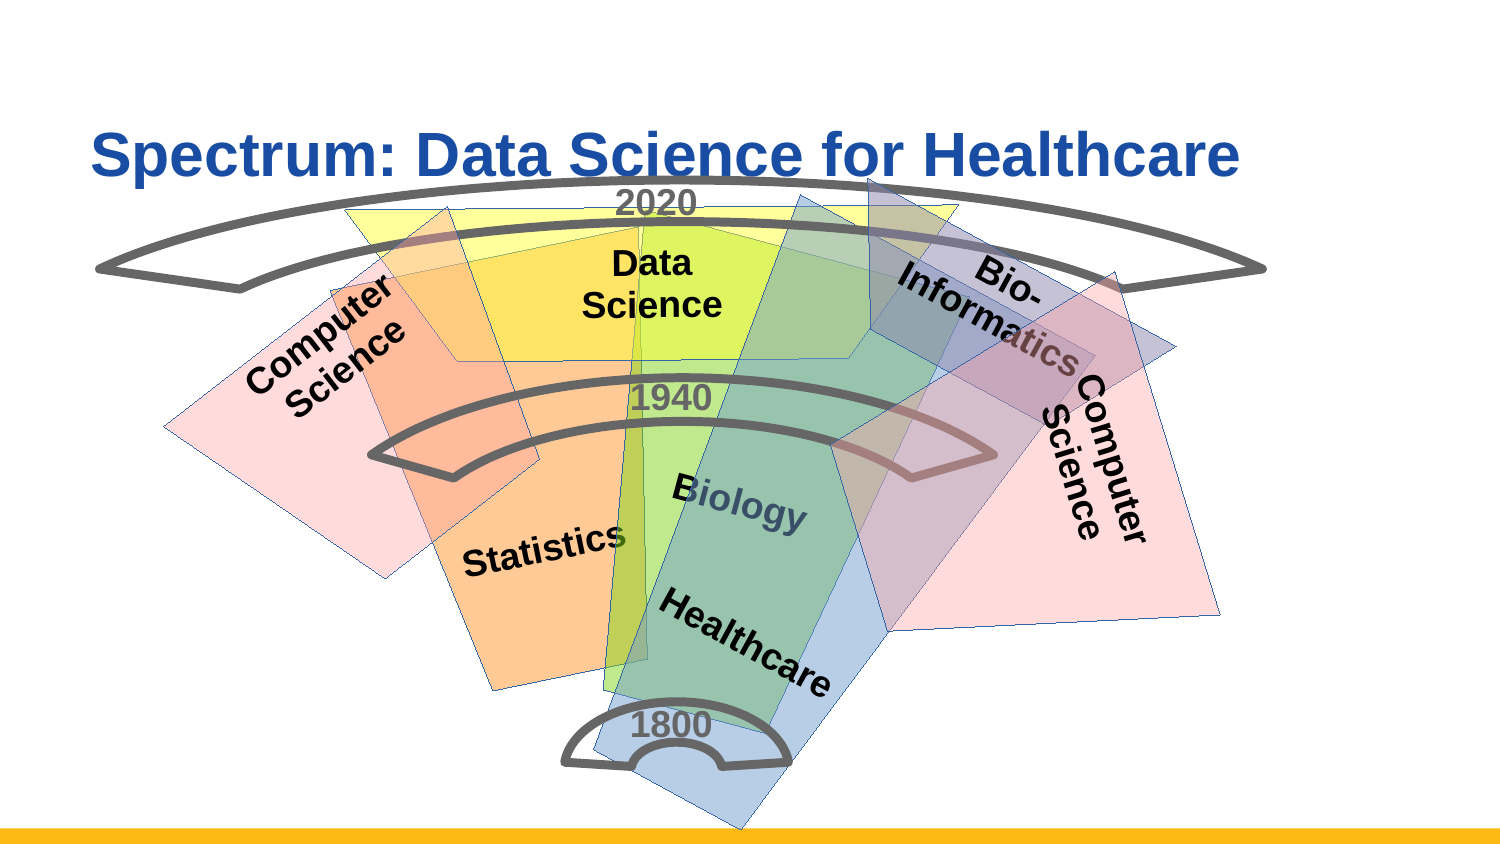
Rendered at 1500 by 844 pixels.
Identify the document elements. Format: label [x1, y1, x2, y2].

text_box [615, 369, 750, 426]
title [75, 0, 1425, 197]
text_box [615, 697, 750, 753]
text_box [600, 174, 735, 231]
list [75, 200, 1425, 766]
